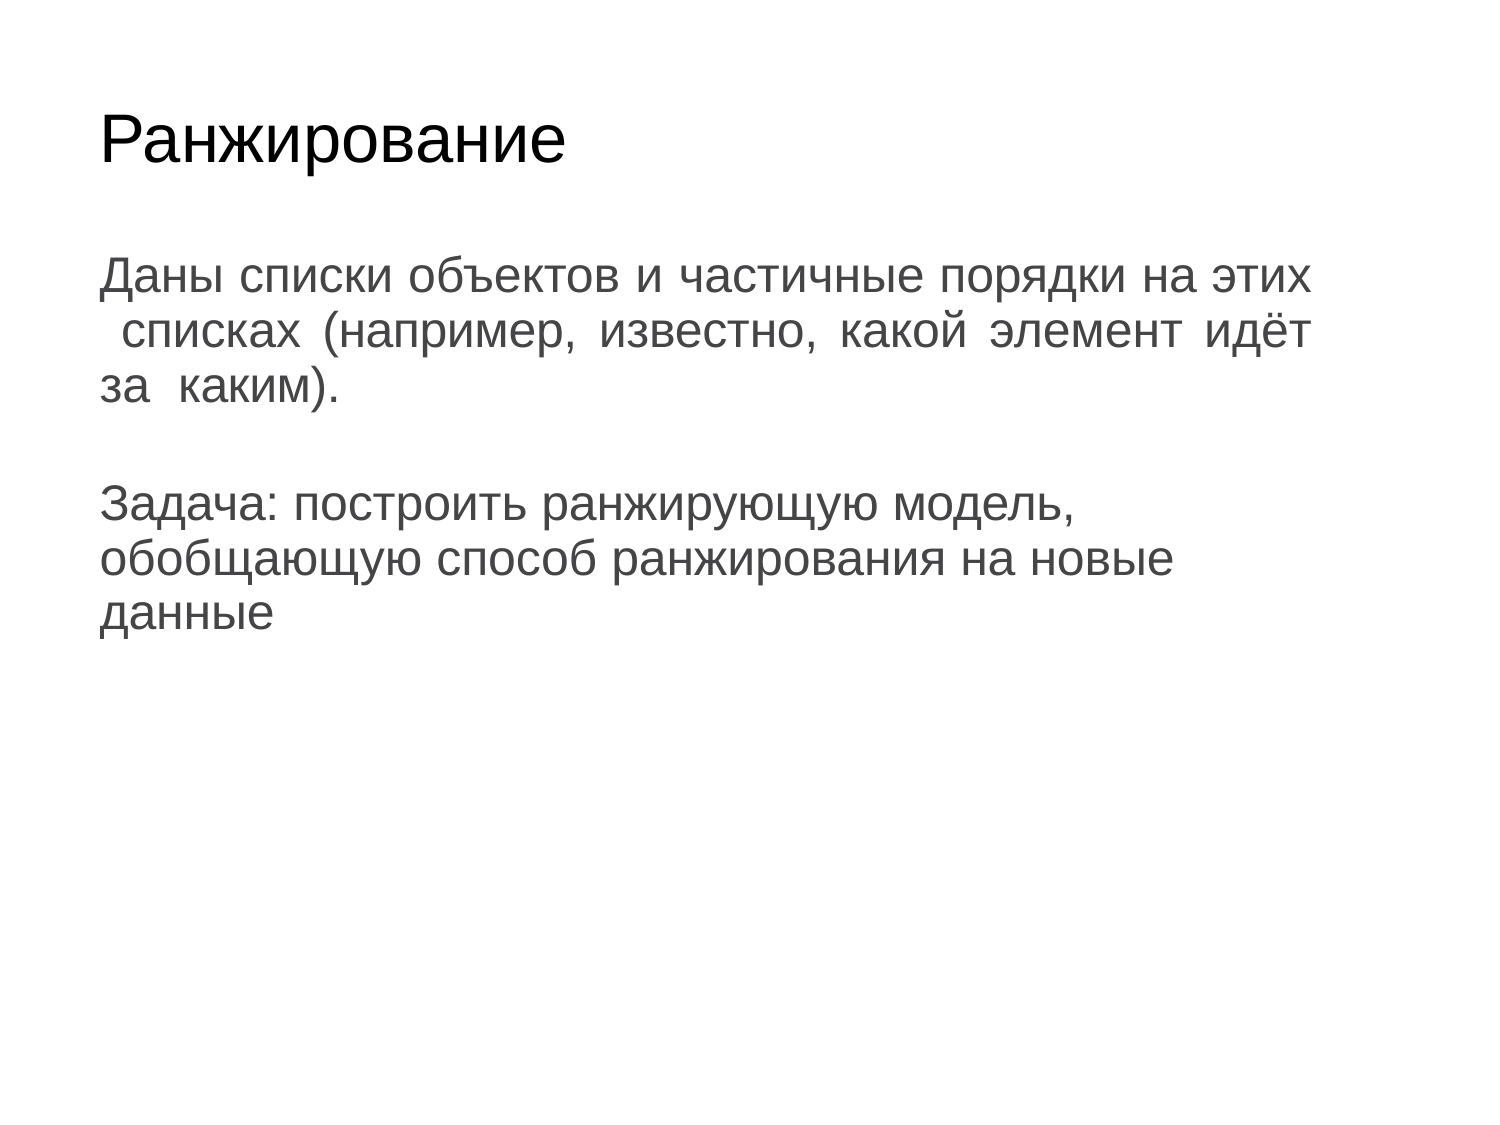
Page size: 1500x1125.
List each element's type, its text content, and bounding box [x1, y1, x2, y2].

title Ранжирование [97, 91, 574, 239]
text_box Даны списки объектов и частичные порядки на этих списках (например, известно, какой элемент идёт за каким). Задача: построить ранжирующую модель, обобщающую способ ранжирования на новые данные [97, 239, 1362, 640]
